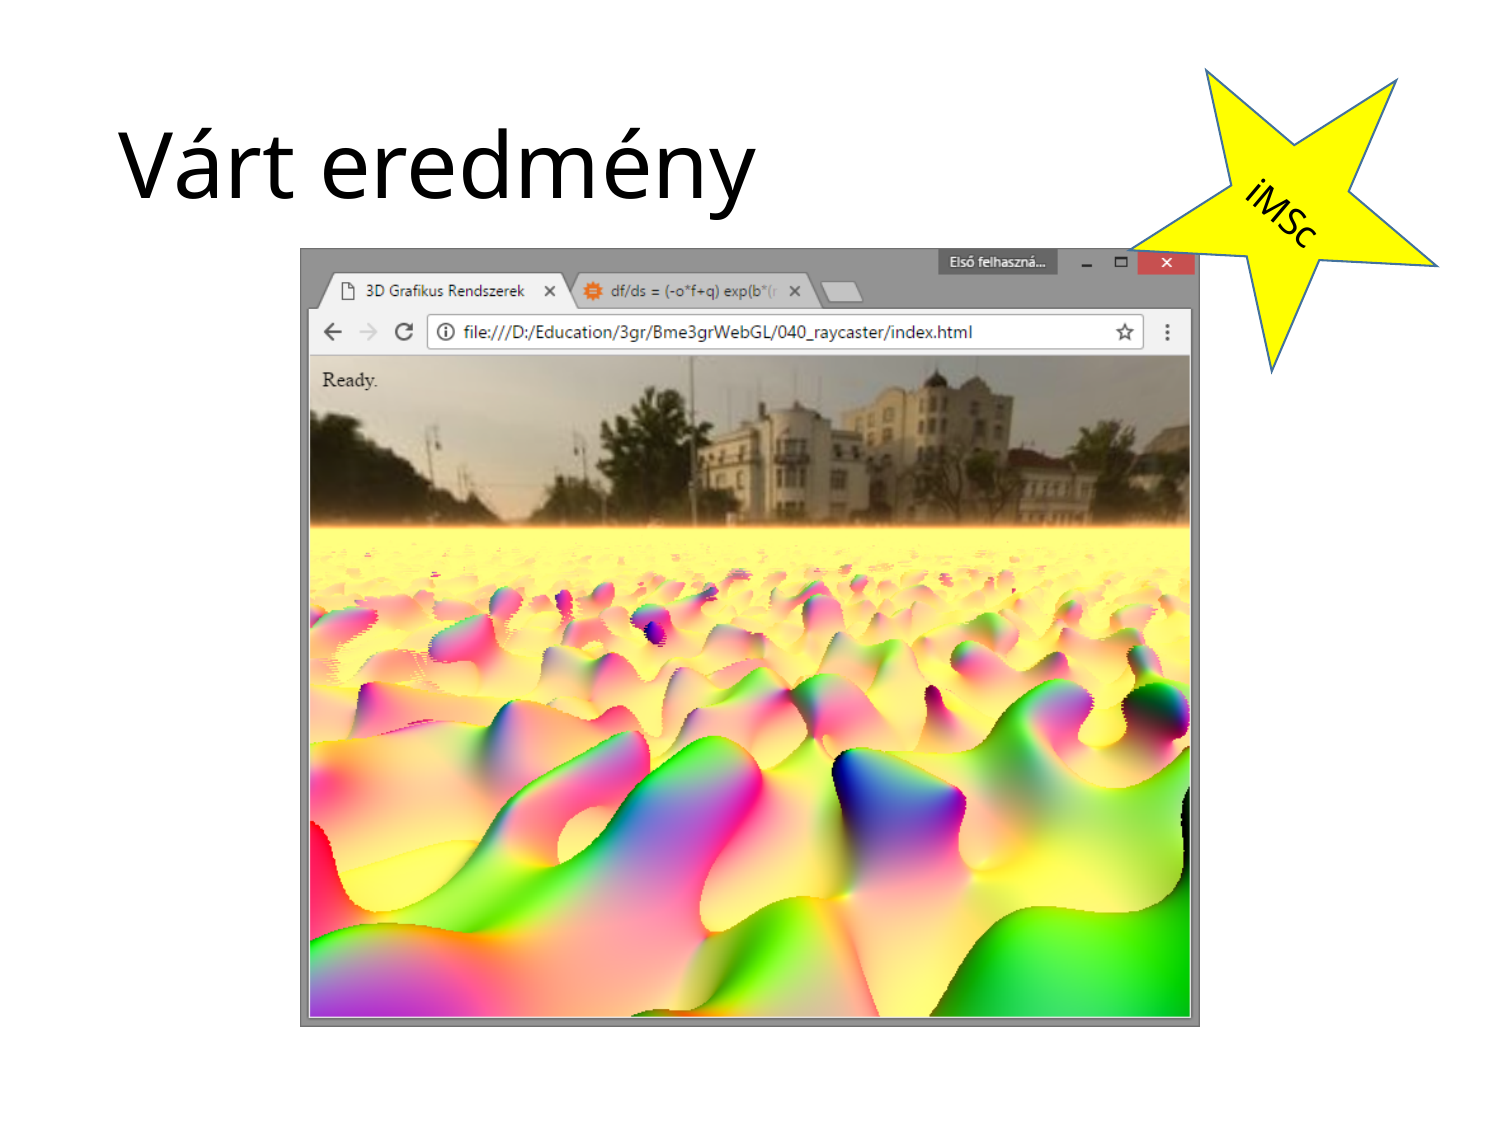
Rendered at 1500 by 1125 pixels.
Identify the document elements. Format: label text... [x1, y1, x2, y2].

picture [300, 248, 1200, 1027]
text_box iMSc [1130, 67, 1440, 375]
title Várt eredmény [103, 59, 1397, 278]
